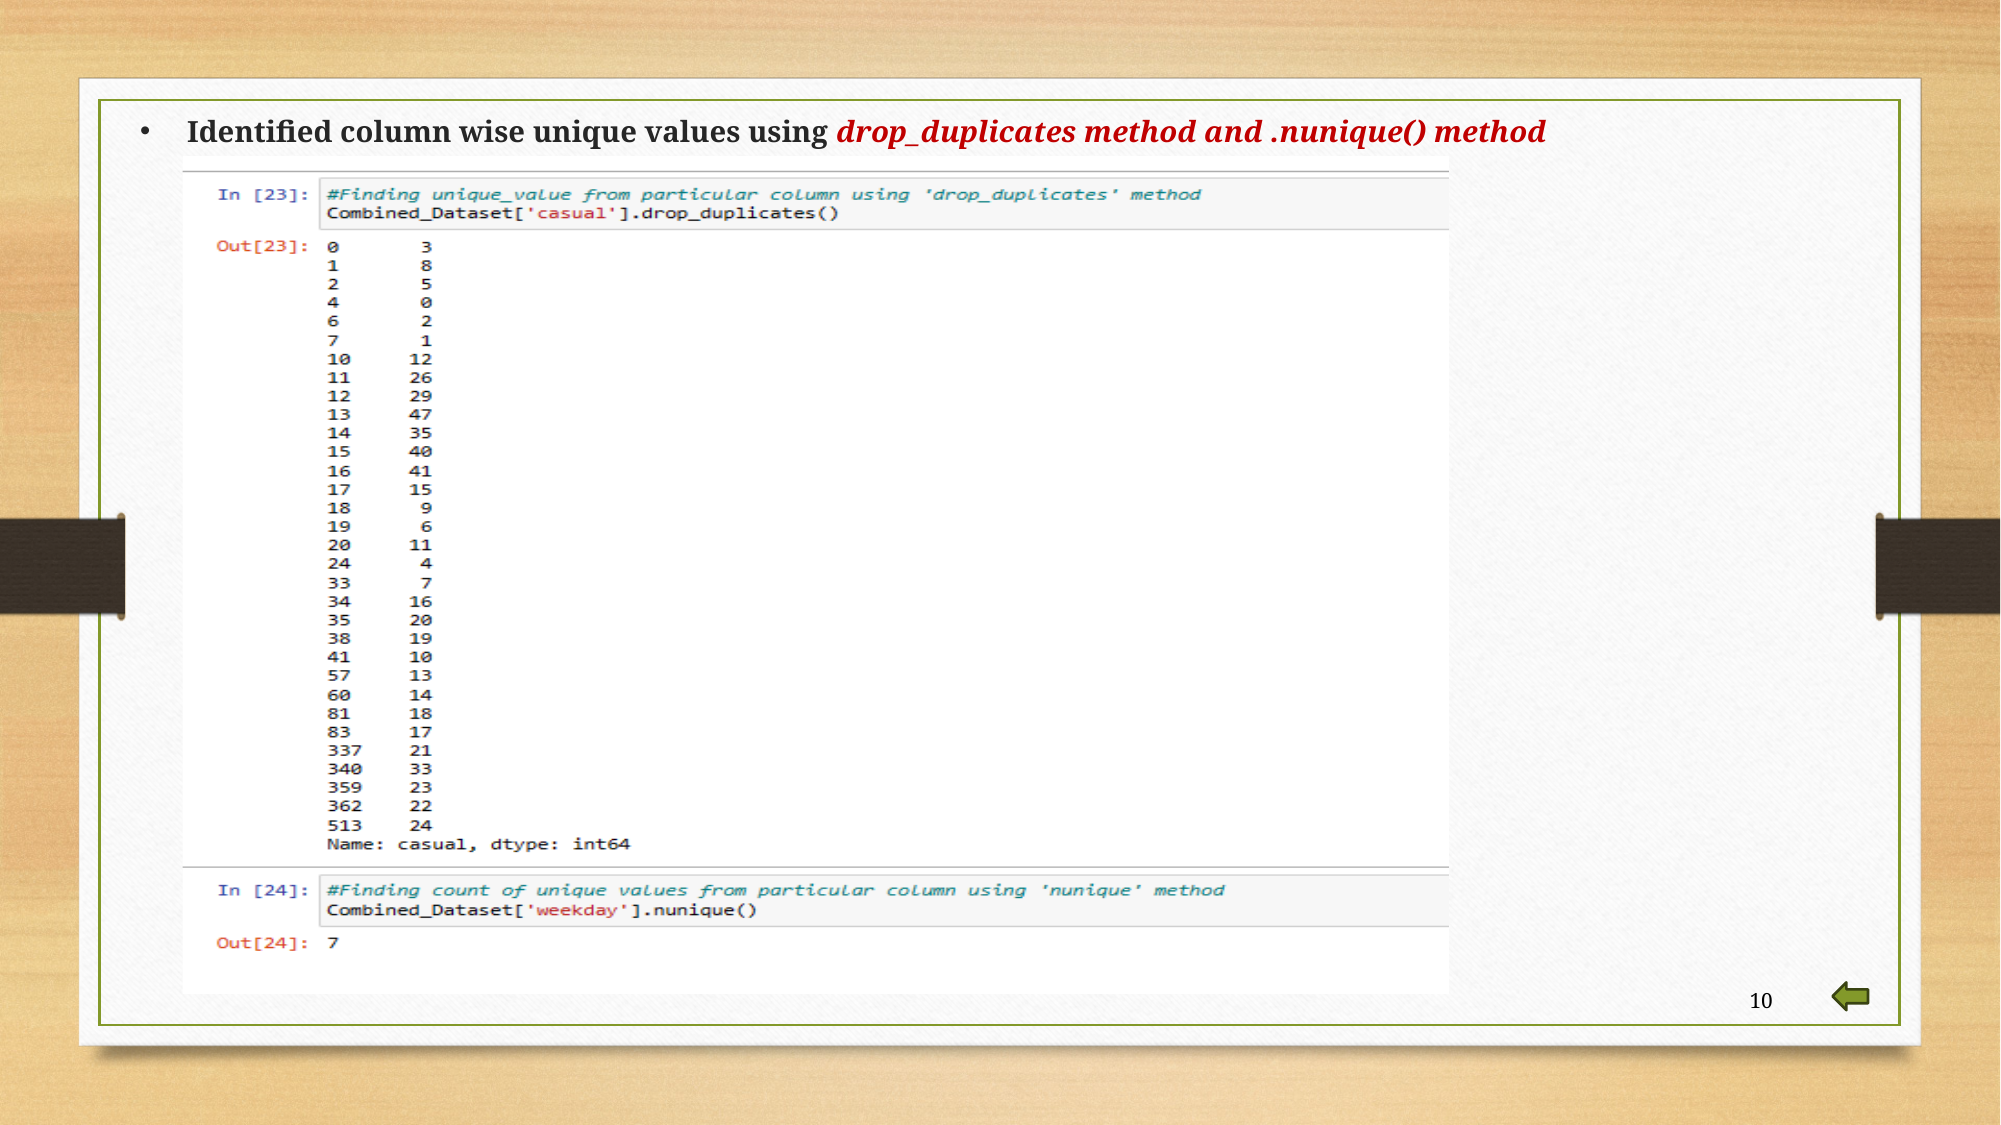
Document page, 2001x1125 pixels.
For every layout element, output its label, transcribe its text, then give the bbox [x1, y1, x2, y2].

picture [0, 0, 2001, 1125]
slide_number 10 [1698, 979, 1788, 1025]
text_box [1831, 981, 1870, 1012]
text_box Identified column wise unique values using drop_duplicates method and .nunique() method [125, 105, 1875, 156]
